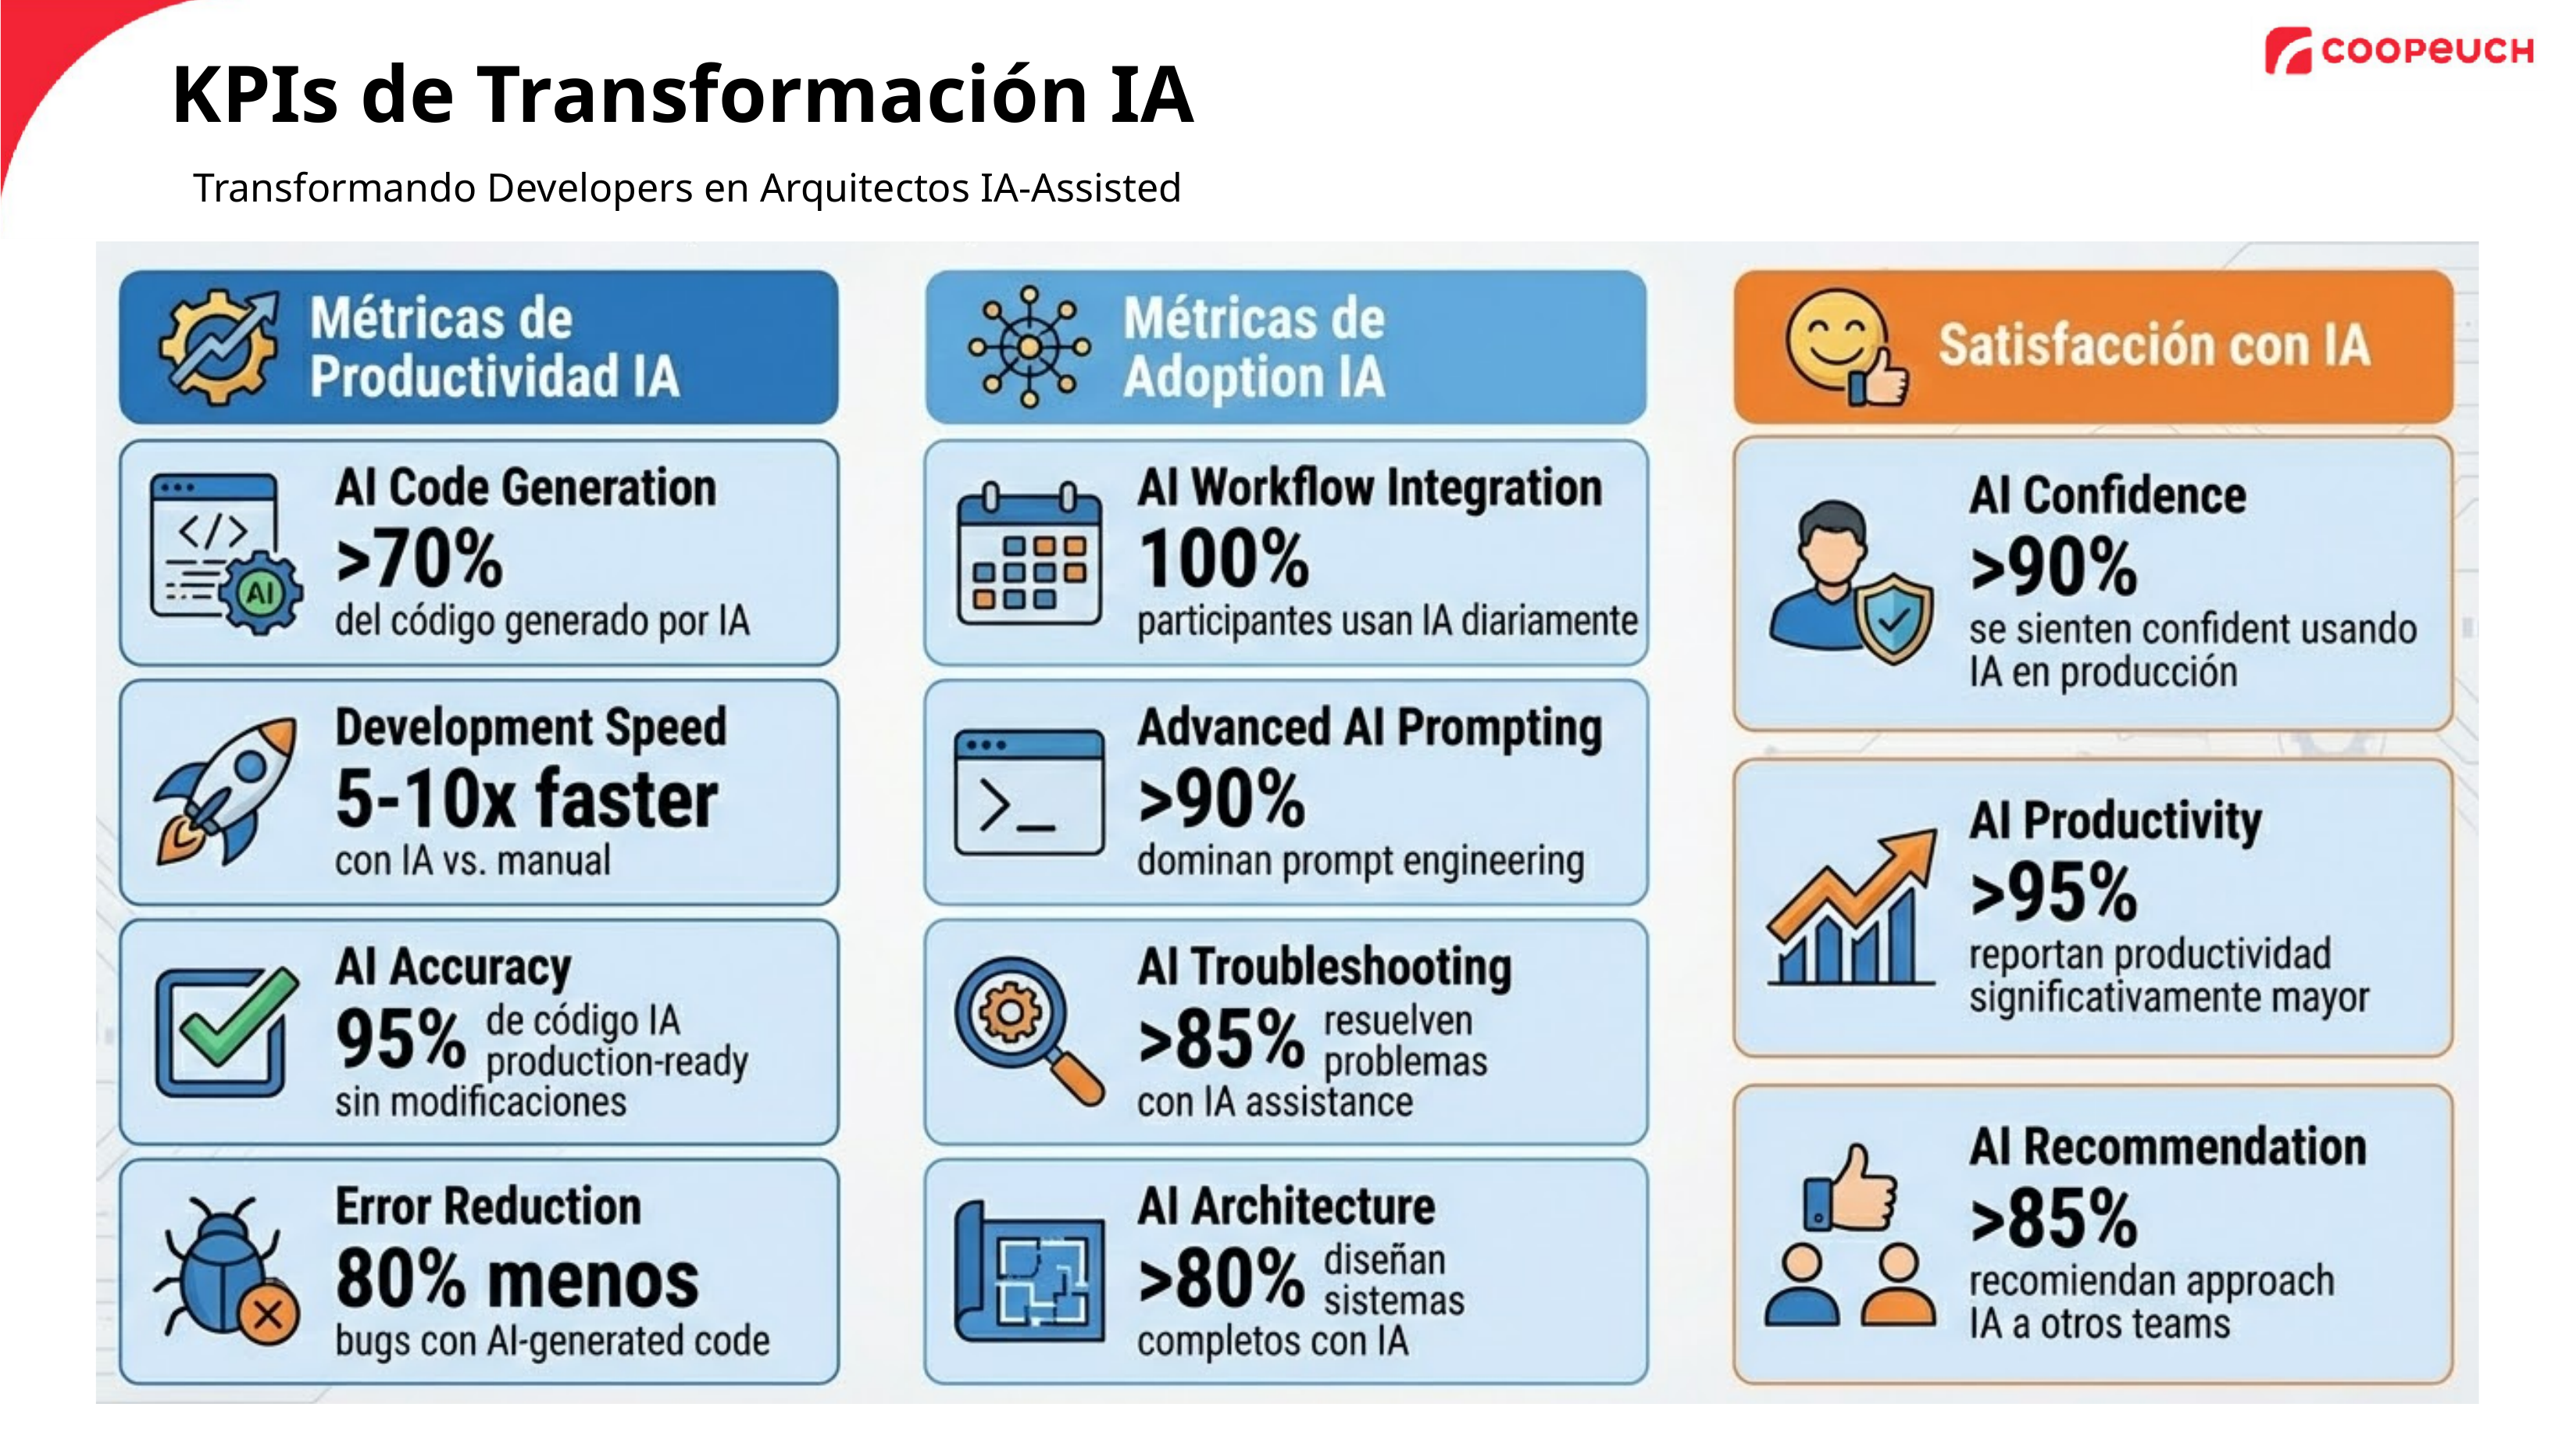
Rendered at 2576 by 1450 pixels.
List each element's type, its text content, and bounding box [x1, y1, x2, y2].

picture [95, 241, 2479, 1404]
picture [0, 0, 250, 239]
text_box Transformando Developers en Arquitectos IA-Assisted [252, 151, 1748, 239]
text_box KPIs de Transformación IA [253, 32, 2202, 150]
picture [2250, 16, 2545, 92]
